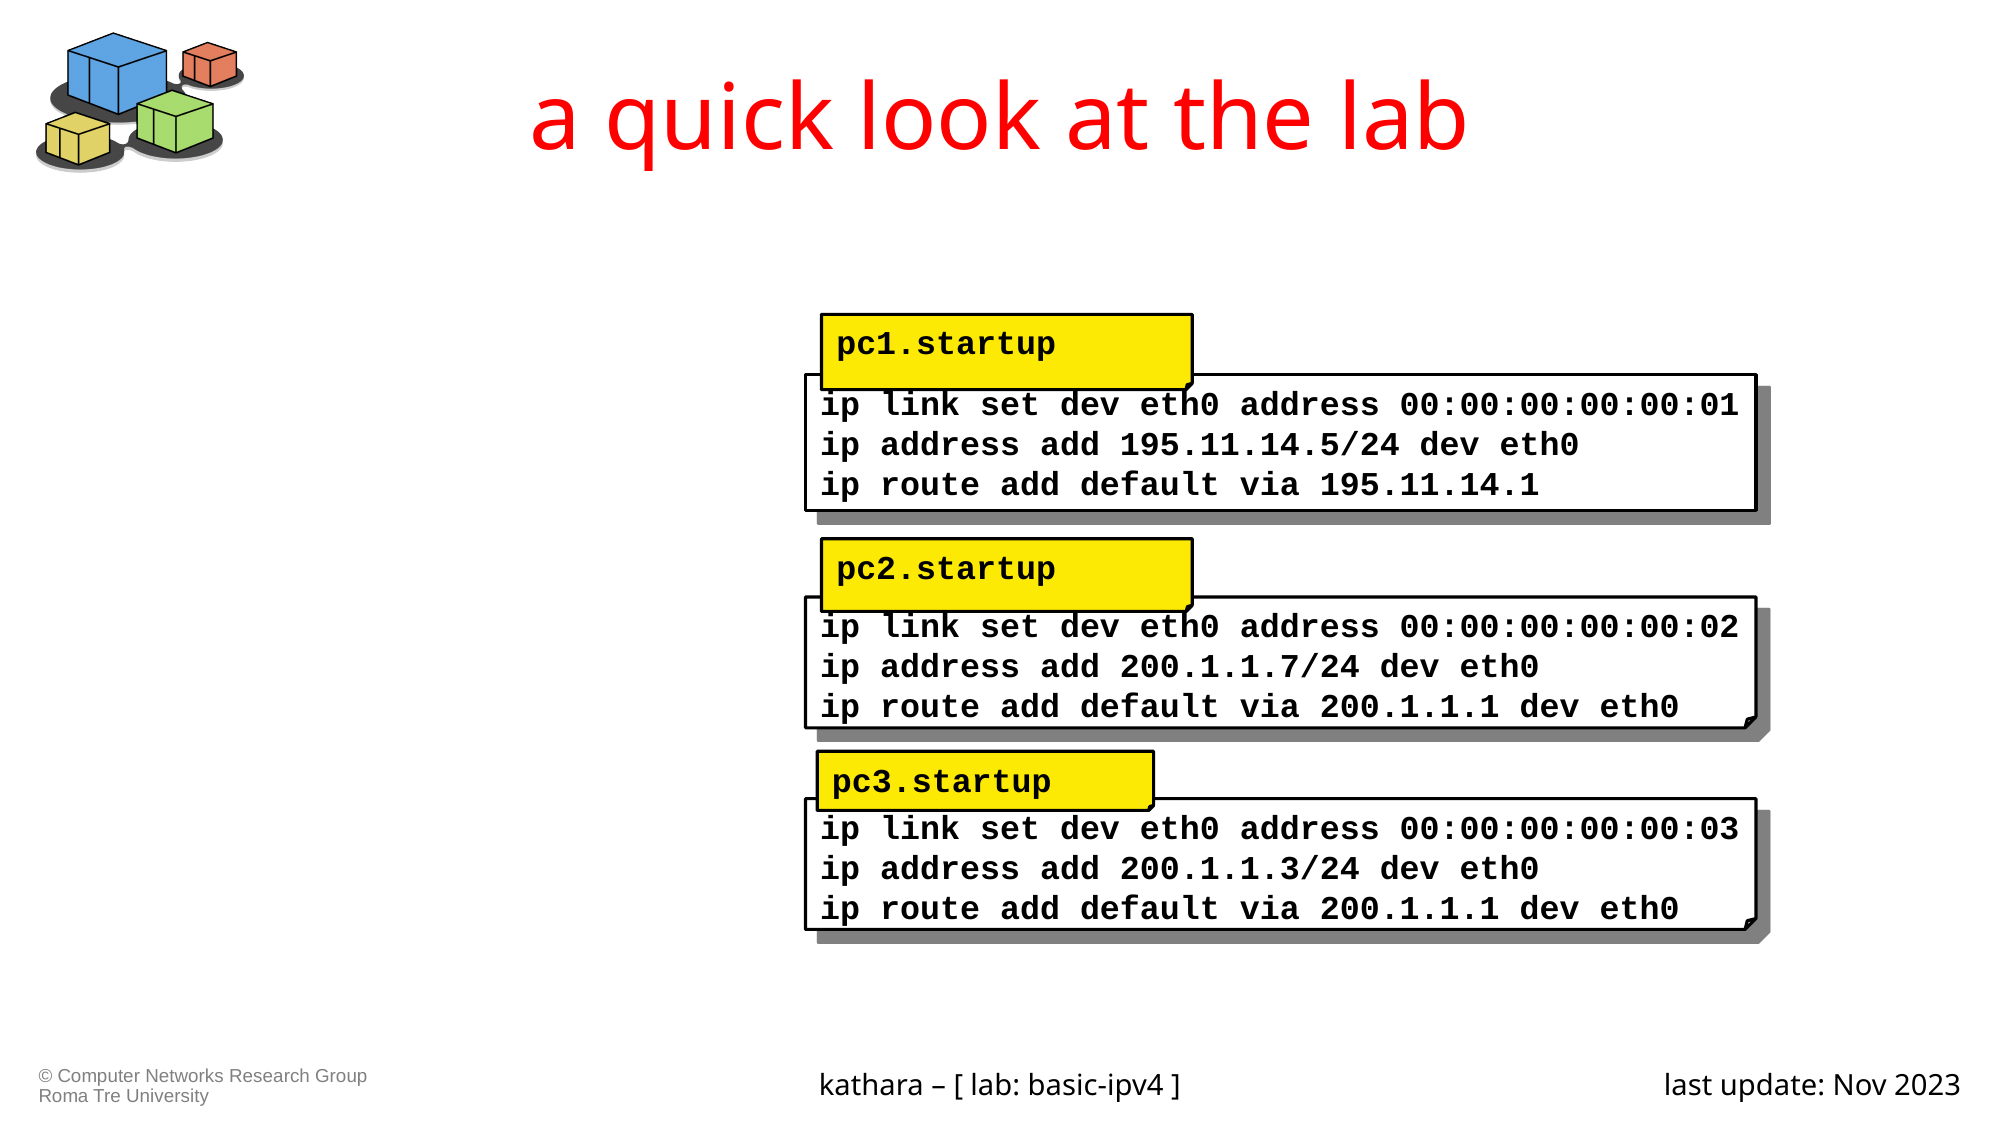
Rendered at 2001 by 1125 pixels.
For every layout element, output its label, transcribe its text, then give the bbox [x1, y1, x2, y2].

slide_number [1519, 1058, 1977, 1114]
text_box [805, 314, 1757, 511]
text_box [805, 750, 1757, 930]
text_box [805, 538, 1757, 729]
footer kathara – [ lab: basic-ipv4 ] [511, 1058, 1489, 1114]
title a quick look at the lab [99, 19, 1900, 207]
picture [36, 32, 99, 173]
